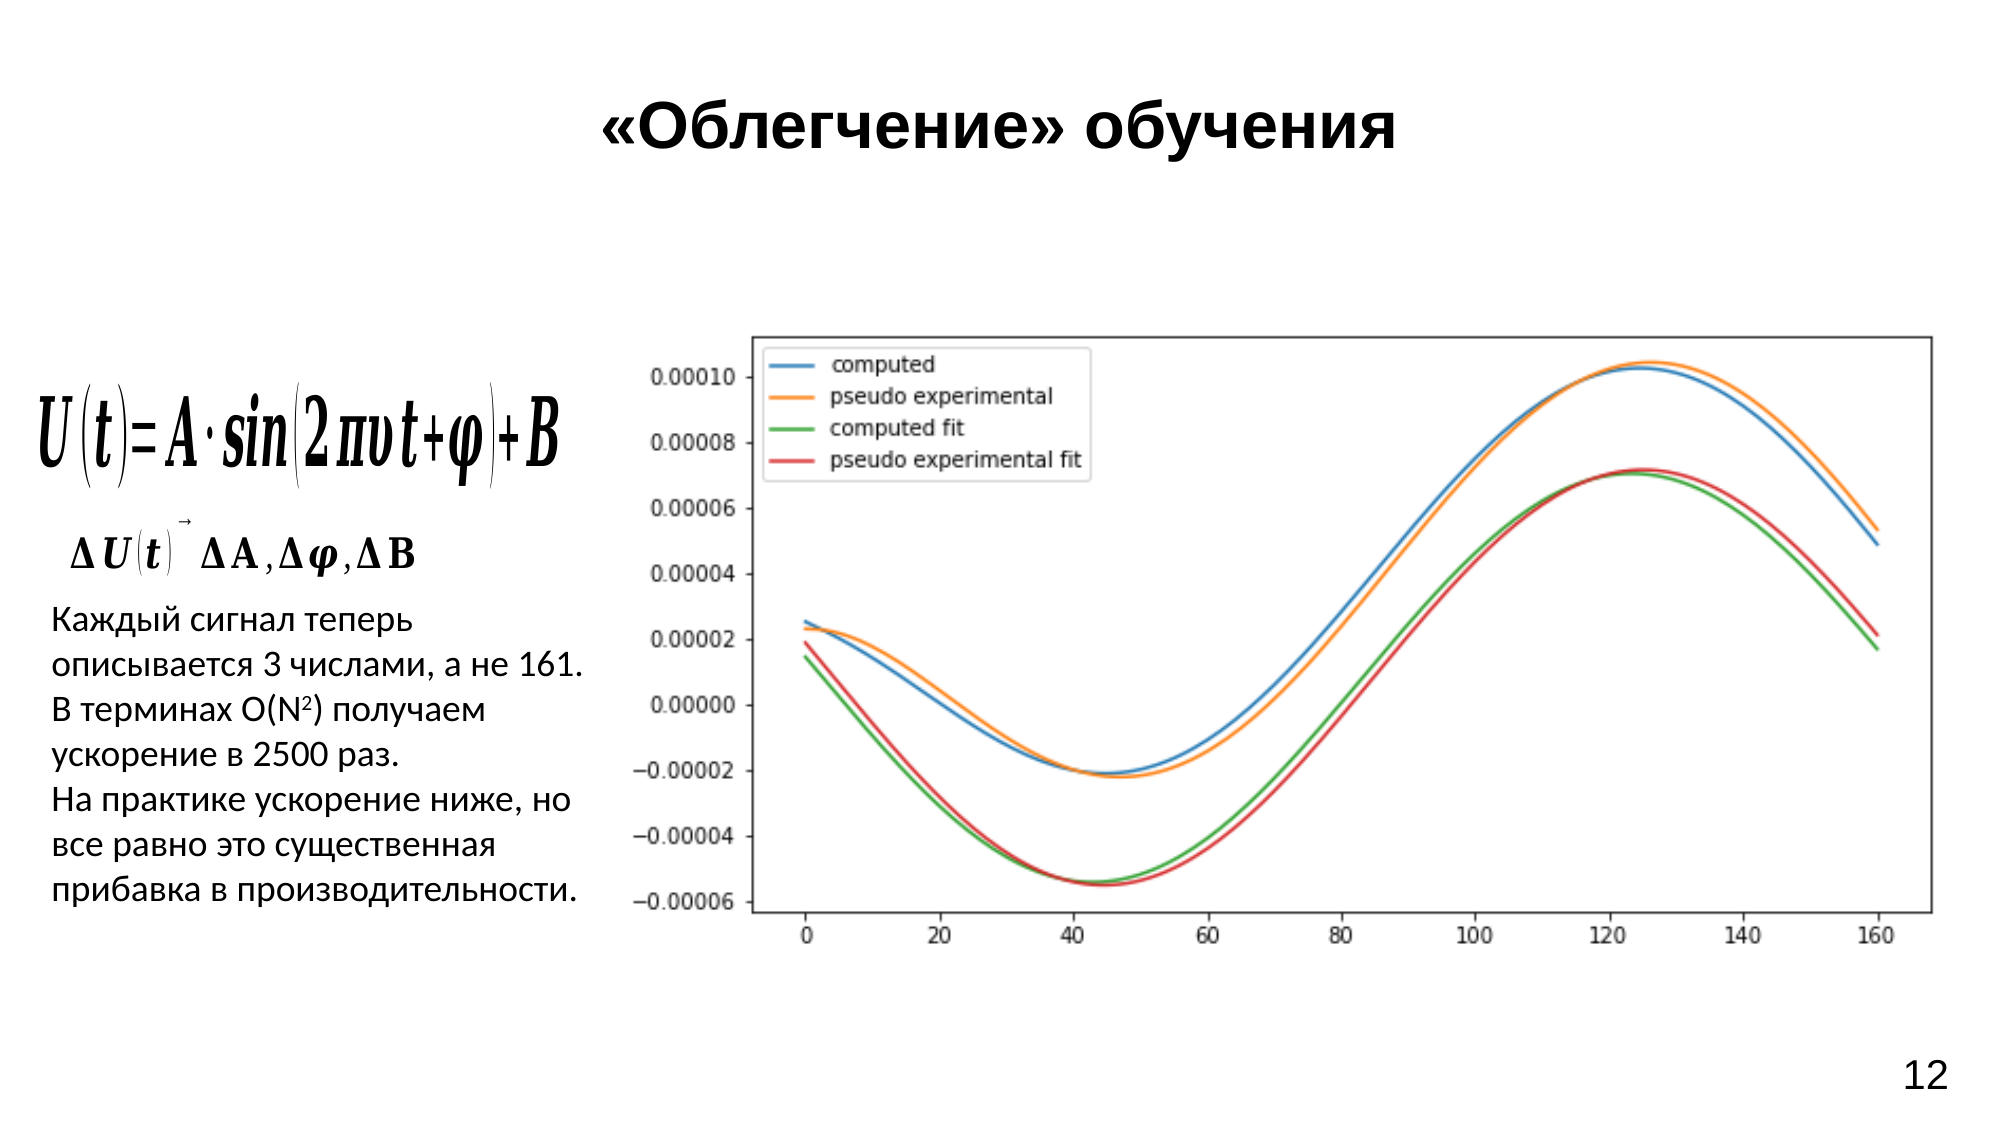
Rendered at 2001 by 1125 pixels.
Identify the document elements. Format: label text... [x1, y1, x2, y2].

picture [617, 322, 1946, 963]
title «Облегчение» обучения [137, 59, 1863, 195]
text_box 12 [1865, 1040, 1987, 1106]
text_box Каждый сигнал теперь описывается 3 числами, а не 161. В терминах O(N2) получаем ускорение в 2500 раз. На практике ускорение ниже, но все равно это существенная прибавка в производительности. [36, 586, 617, 917]
